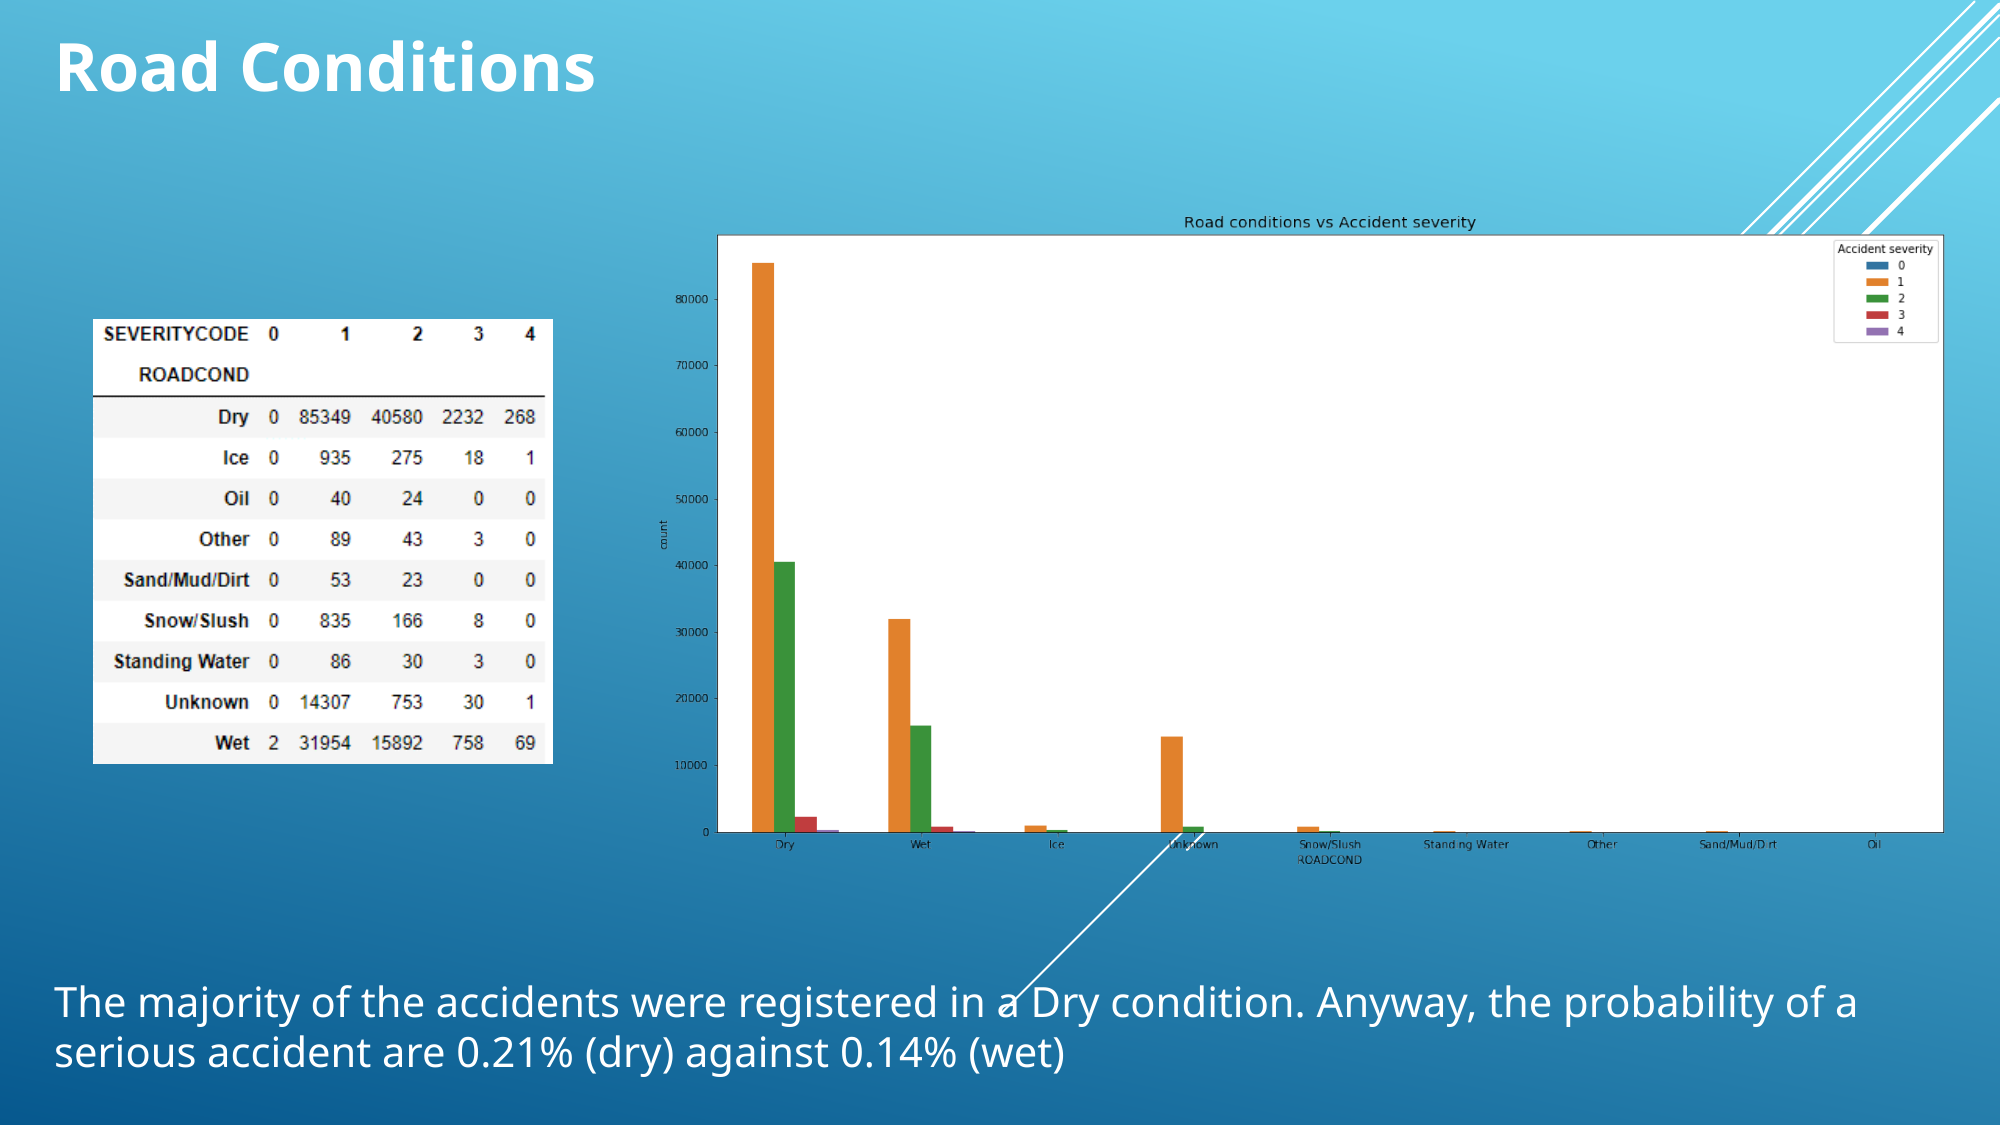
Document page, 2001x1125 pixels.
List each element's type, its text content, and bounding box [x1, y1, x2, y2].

picture [92, 319, 553, 764]
text_box Road Conditions [39, 17, 1998, 113]
text_box The majority of the accidents were registered in a Dry condition. Anyway, the probability of a serious accident are 0.21% (dry) against 0.14% (wet) [39, 968, 1961, 1084]
picture [651, 208, 1950, 875]
